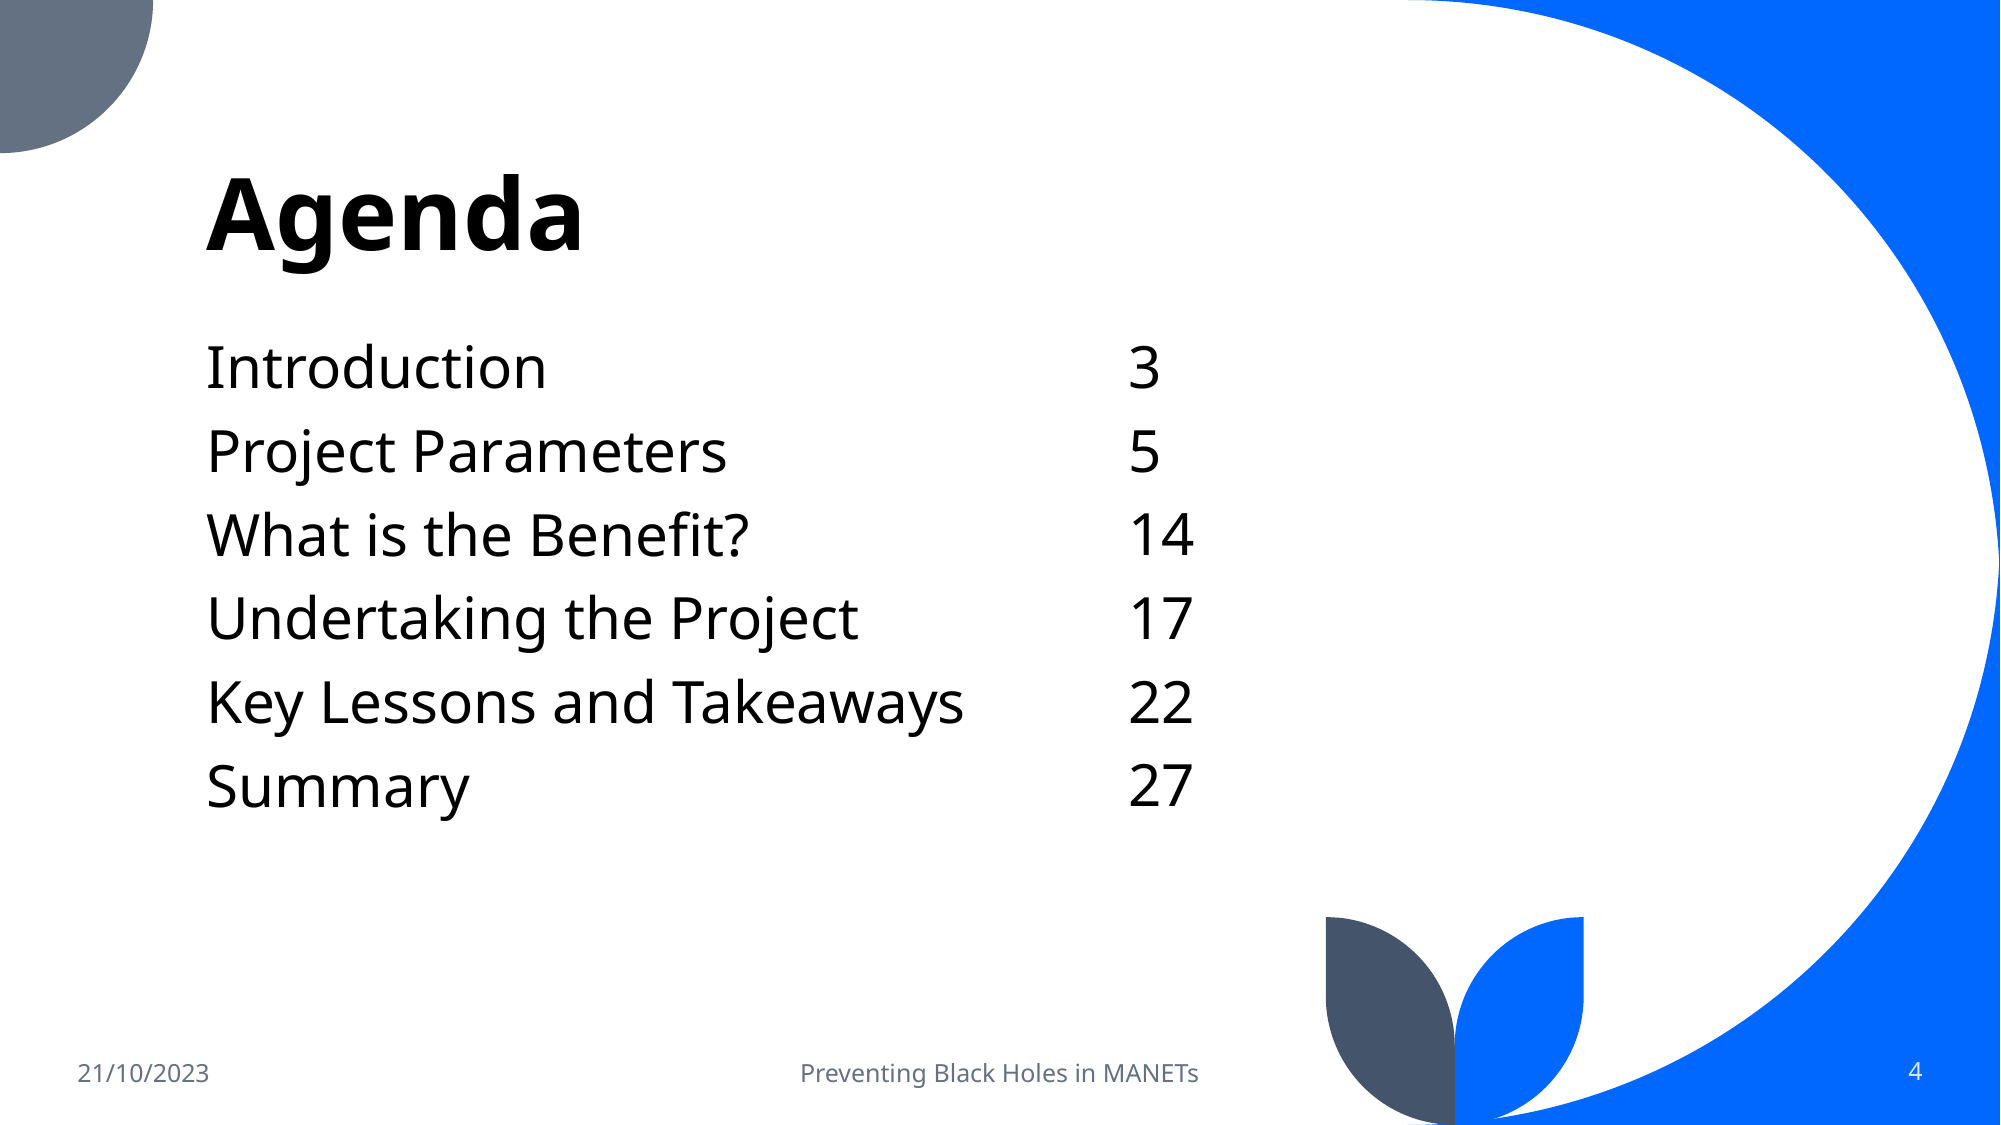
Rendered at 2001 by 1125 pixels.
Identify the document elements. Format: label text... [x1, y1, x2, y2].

list Introduction Project Parameters What is the Benefit? Undertaking the Project Key Lessons and Takeaways Summary [191, 330, 1061, 884]
text_box 3 5 14 17 22 27 [1113, 330, 1562, 885]
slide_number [62, 1042, 513, 1103]
footer Preventing Black Holes in MANETs [662, 1042, 1338, 1103]
title Agenda [191, 22, 1796, 280]
slide_number 4 [1665, 1042, 1938, 1103]
